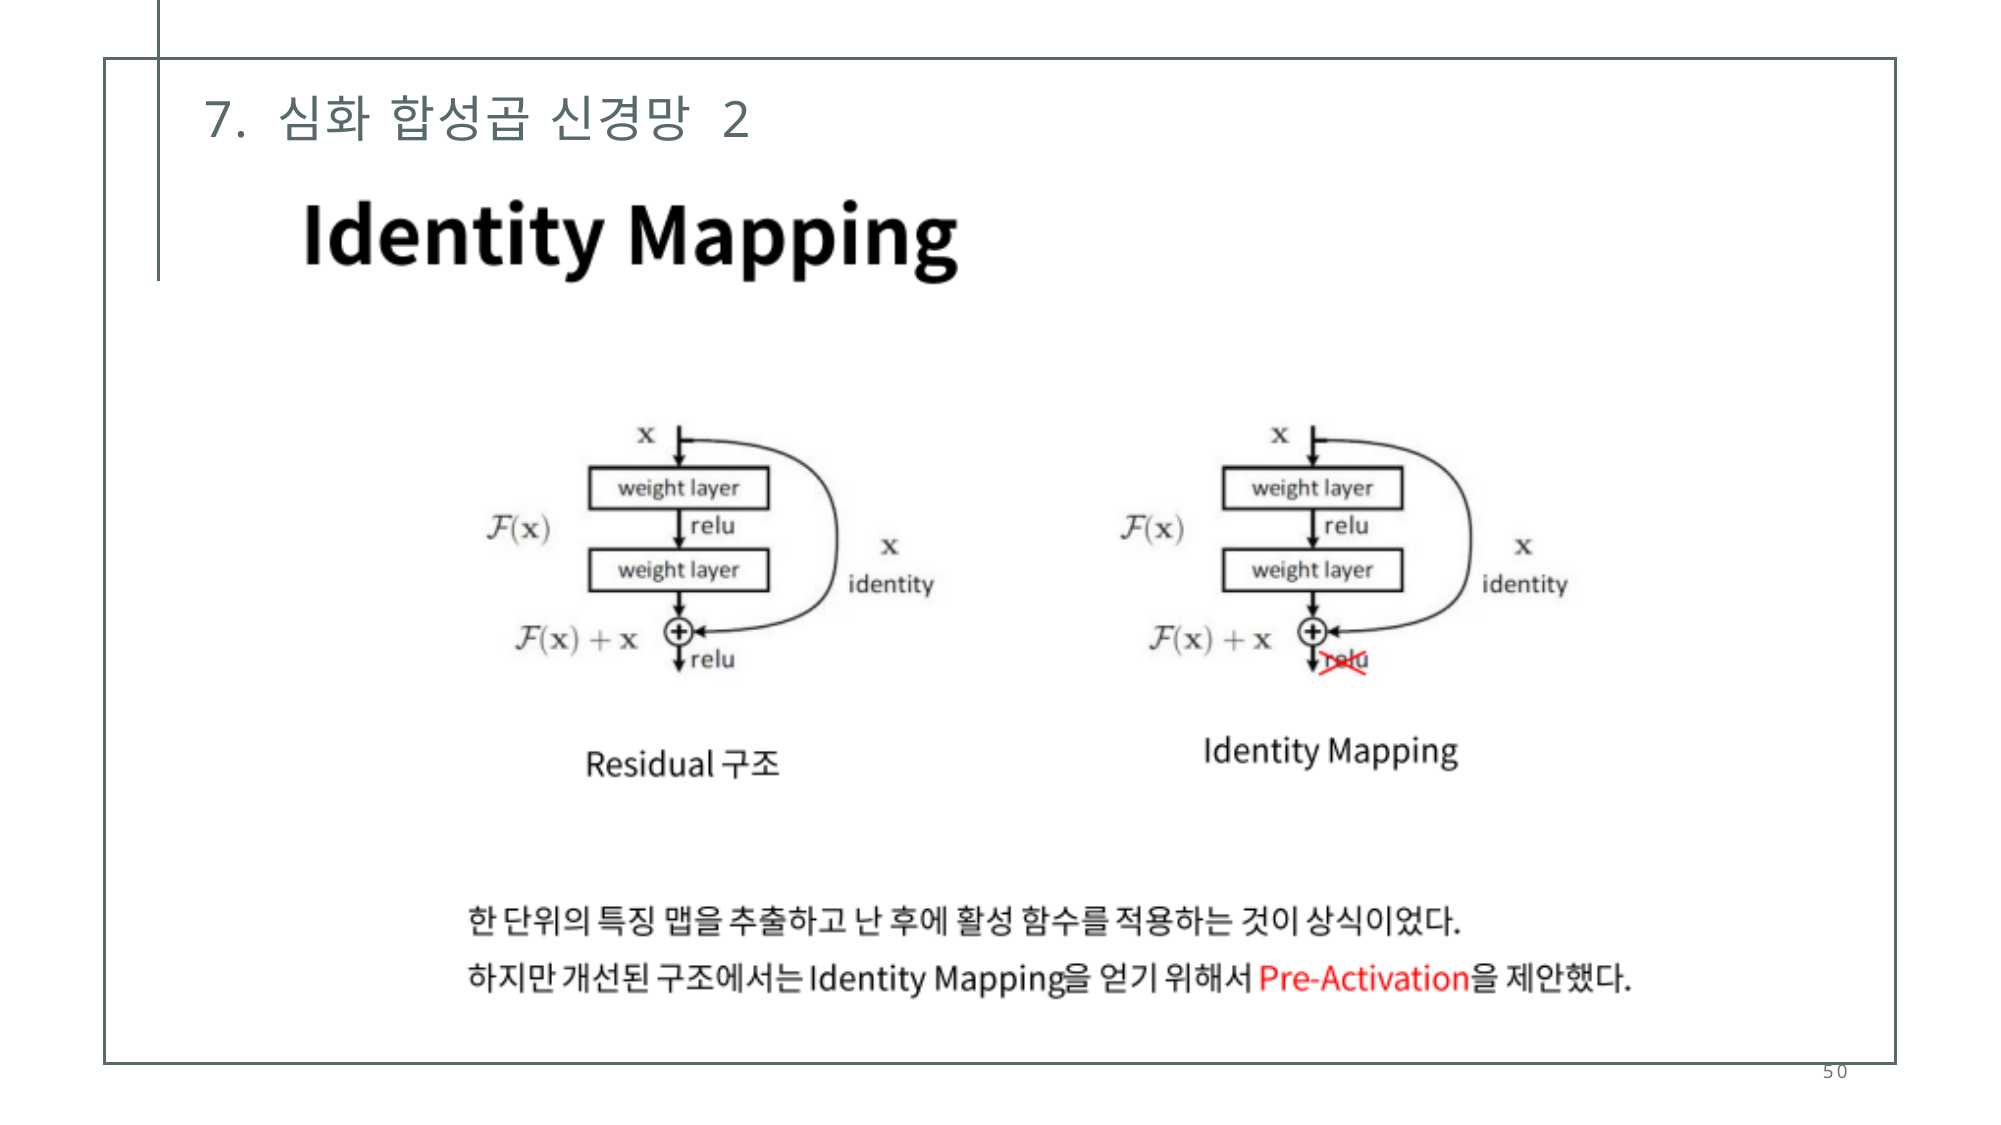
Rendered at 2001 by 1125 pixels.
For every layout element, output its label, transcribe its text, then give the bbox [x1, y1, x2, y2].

slide_number 50 [1412, 1042, 1863, 1103]
text_box [104, 57, 1896, 1065]
picture [293, 194, 1646, 1021]
title 7. 심화 합성곱 신경망 2 [189, 63, 1198, 178]
